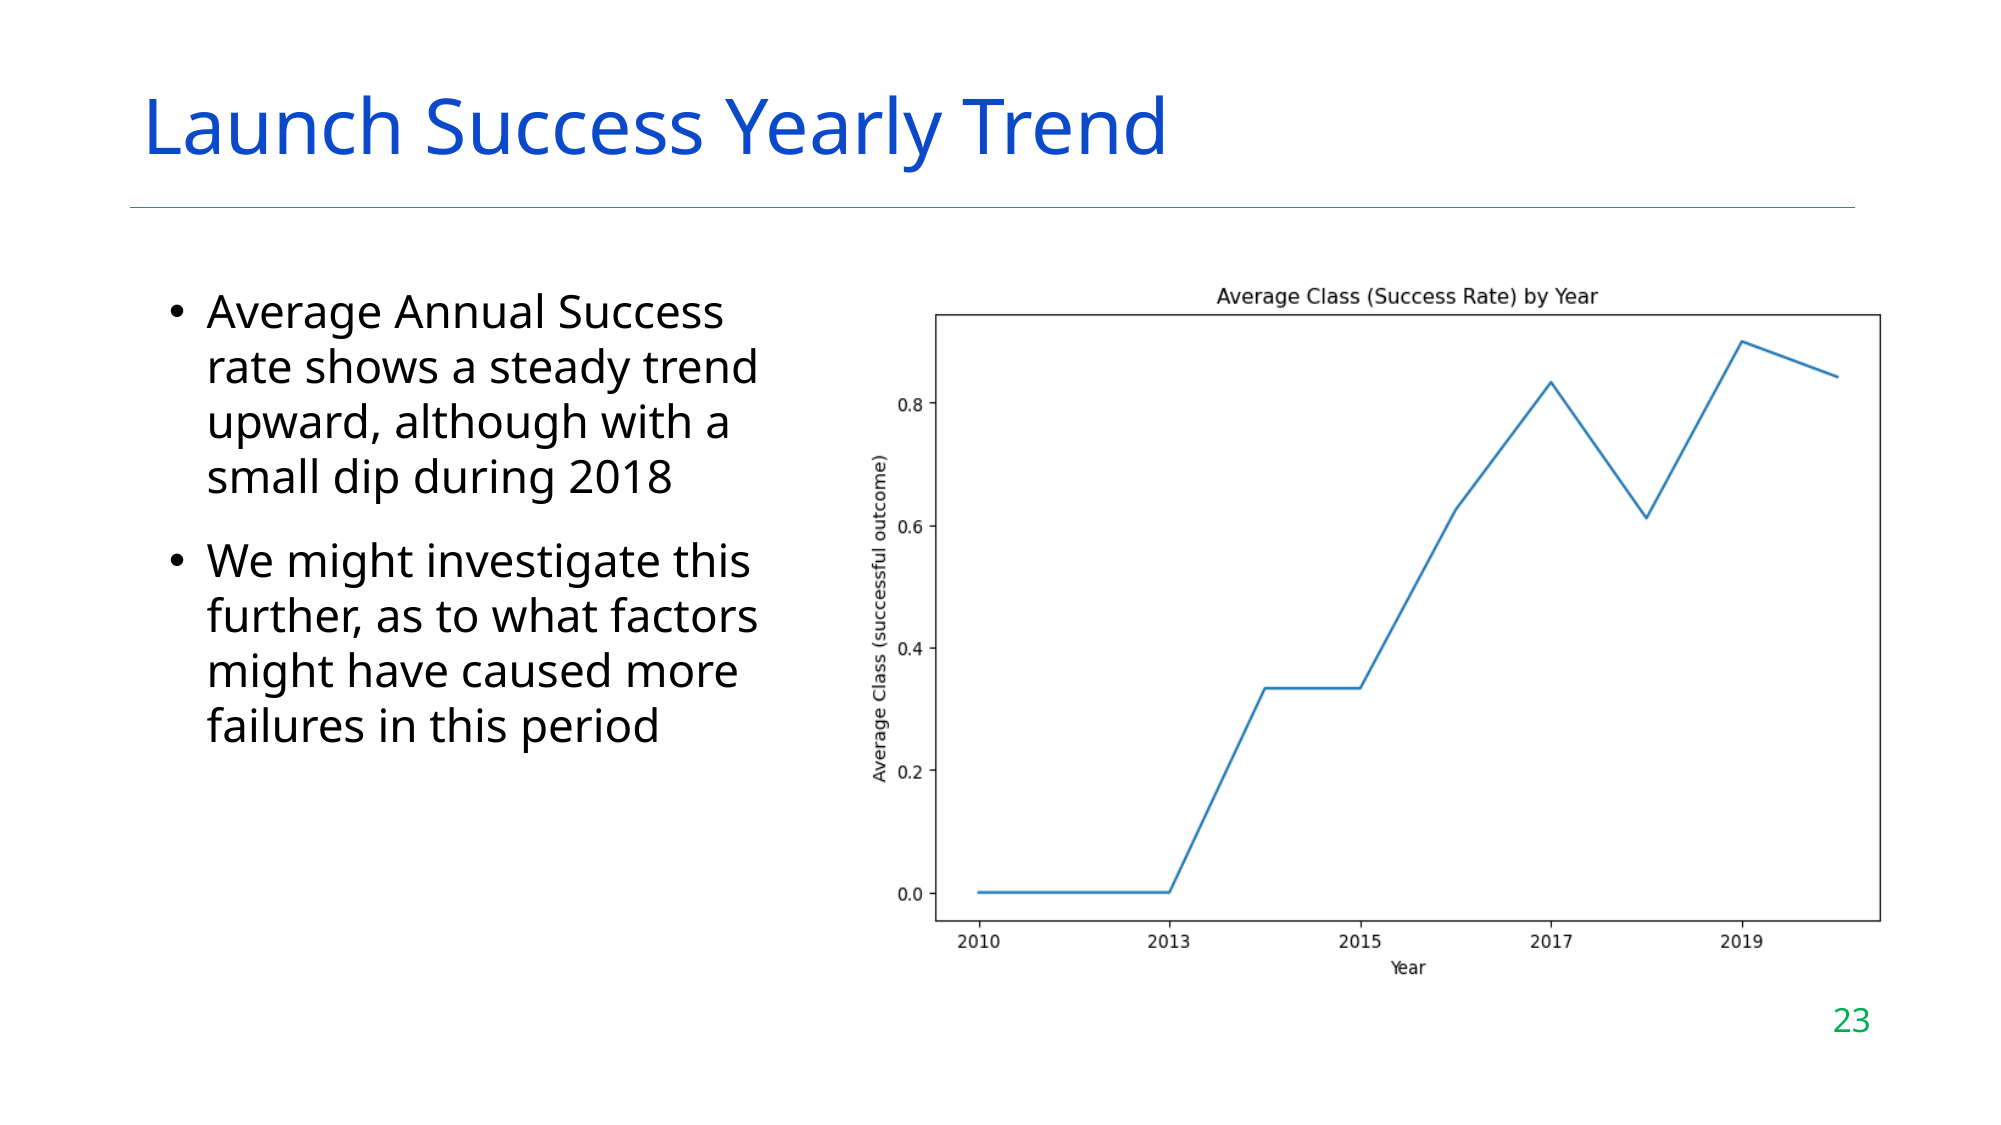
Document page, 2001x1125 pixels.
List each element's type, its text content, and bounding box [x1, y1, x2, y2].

list Average Annual Success rate shows a steady trend upward, although with a small dip during 2018 We might investigate this further, as to what factors might have caused more failures in this period [154, 275, 808, 990]
title Launch Success Yearly Trend [127, 84, 1853, 175]
picture [861, 275, 1892, 990]
